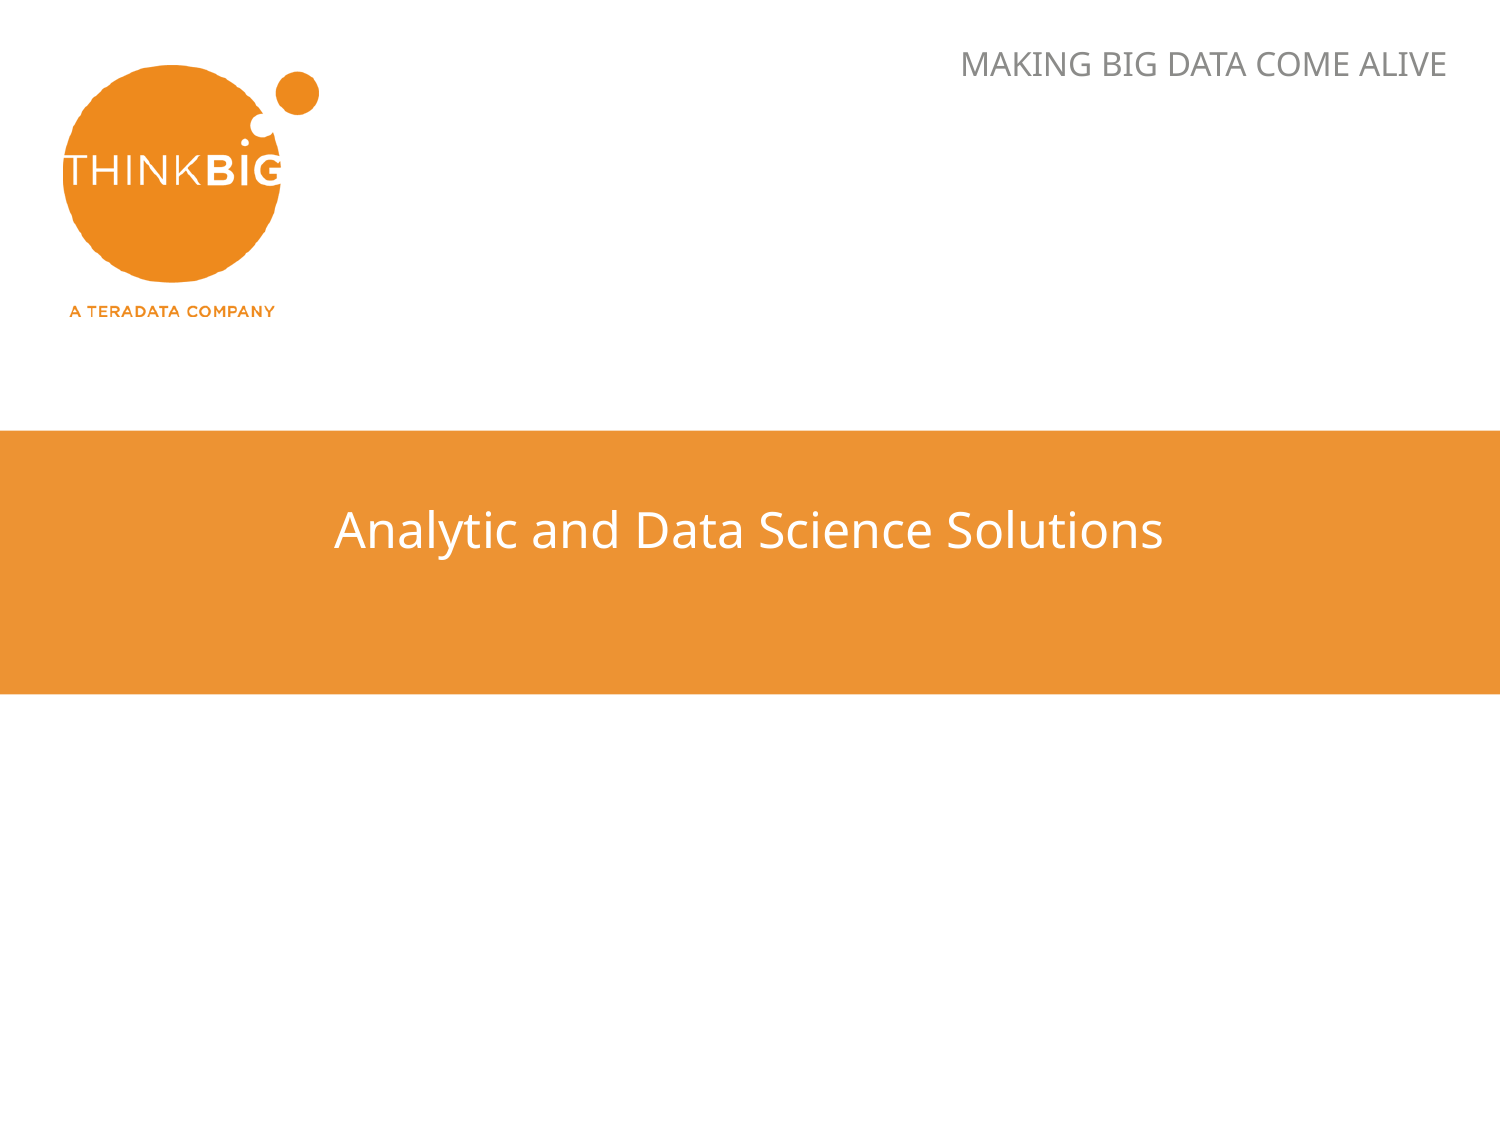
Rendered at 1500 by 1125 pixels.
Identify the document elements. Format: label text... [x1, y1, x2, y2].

list Analytic and Data Science Solutions [0, 430, 1500, 695]
picture [0, 0, 400, 398]
